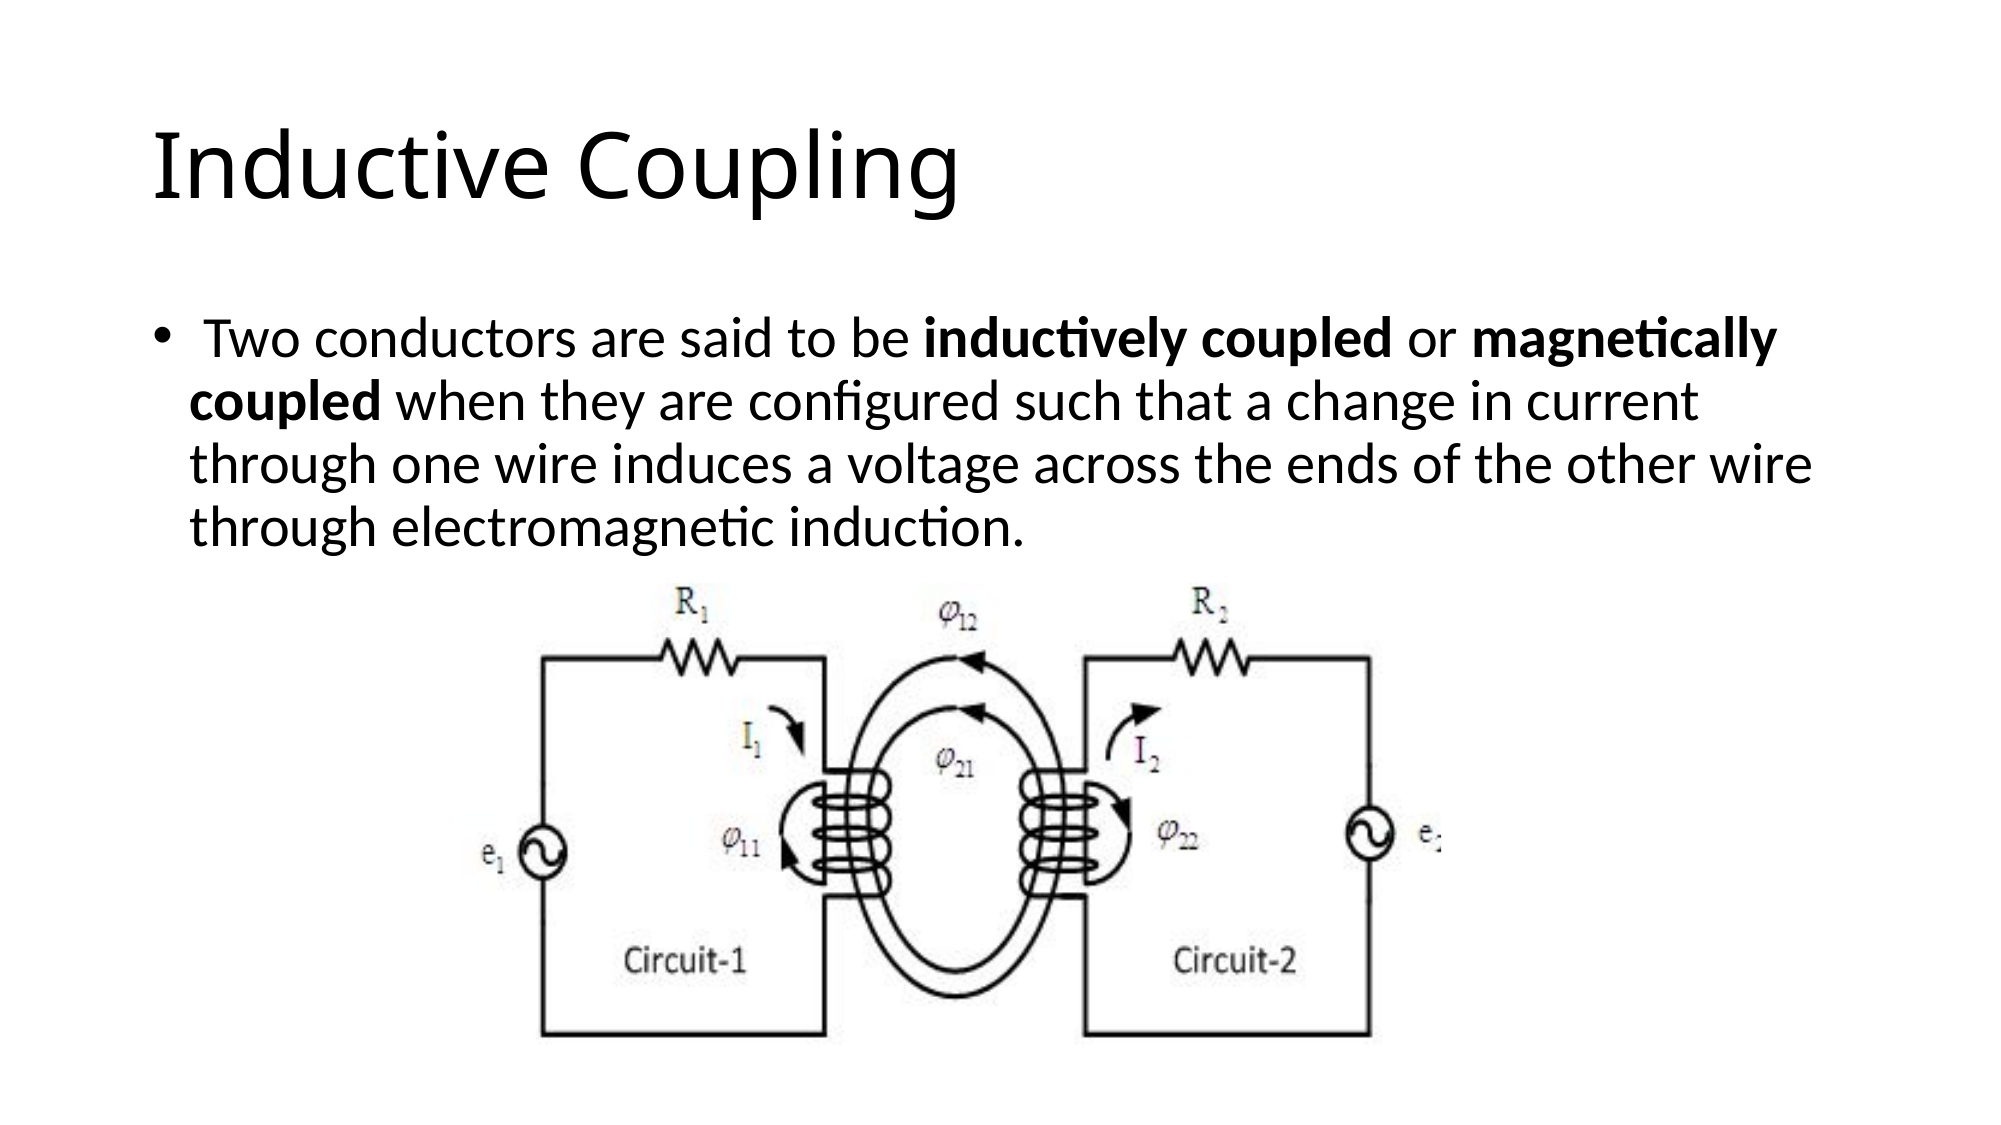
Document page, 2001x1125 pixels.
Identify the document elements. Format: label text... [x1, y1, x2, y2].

title Inductive Coupling [137, 59, 1863, 278]
picture [460, 583, 1442, 1078]
list Two conductors are said to be inductively coupled or magnetically coupled when they are configured such that a change in current through one wire induces a voltage across the ends of the other wire through electromagnetic induction. [137, 299, 1863, 1014]
